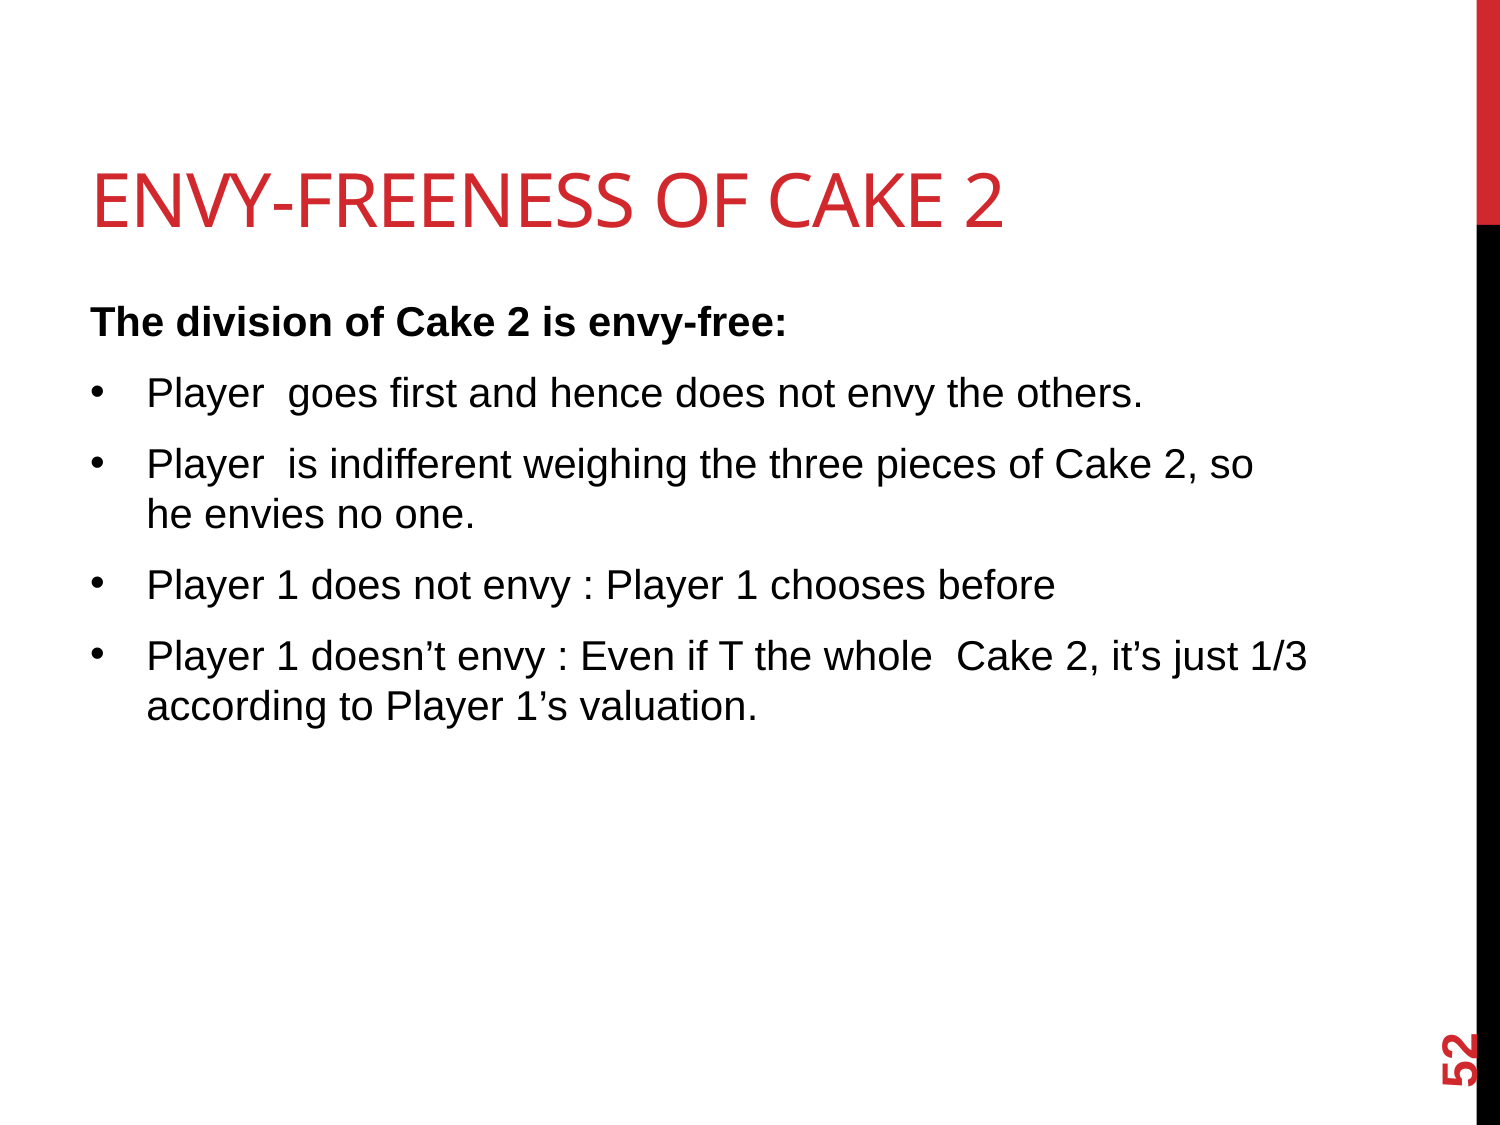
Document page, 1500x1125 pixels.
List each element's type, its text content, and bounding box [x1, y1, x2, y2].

title Envy-freeness of Cake 2 [75, 25, 1025, 250]
slide_number 52 [1427, 887, 1488, 1104]
